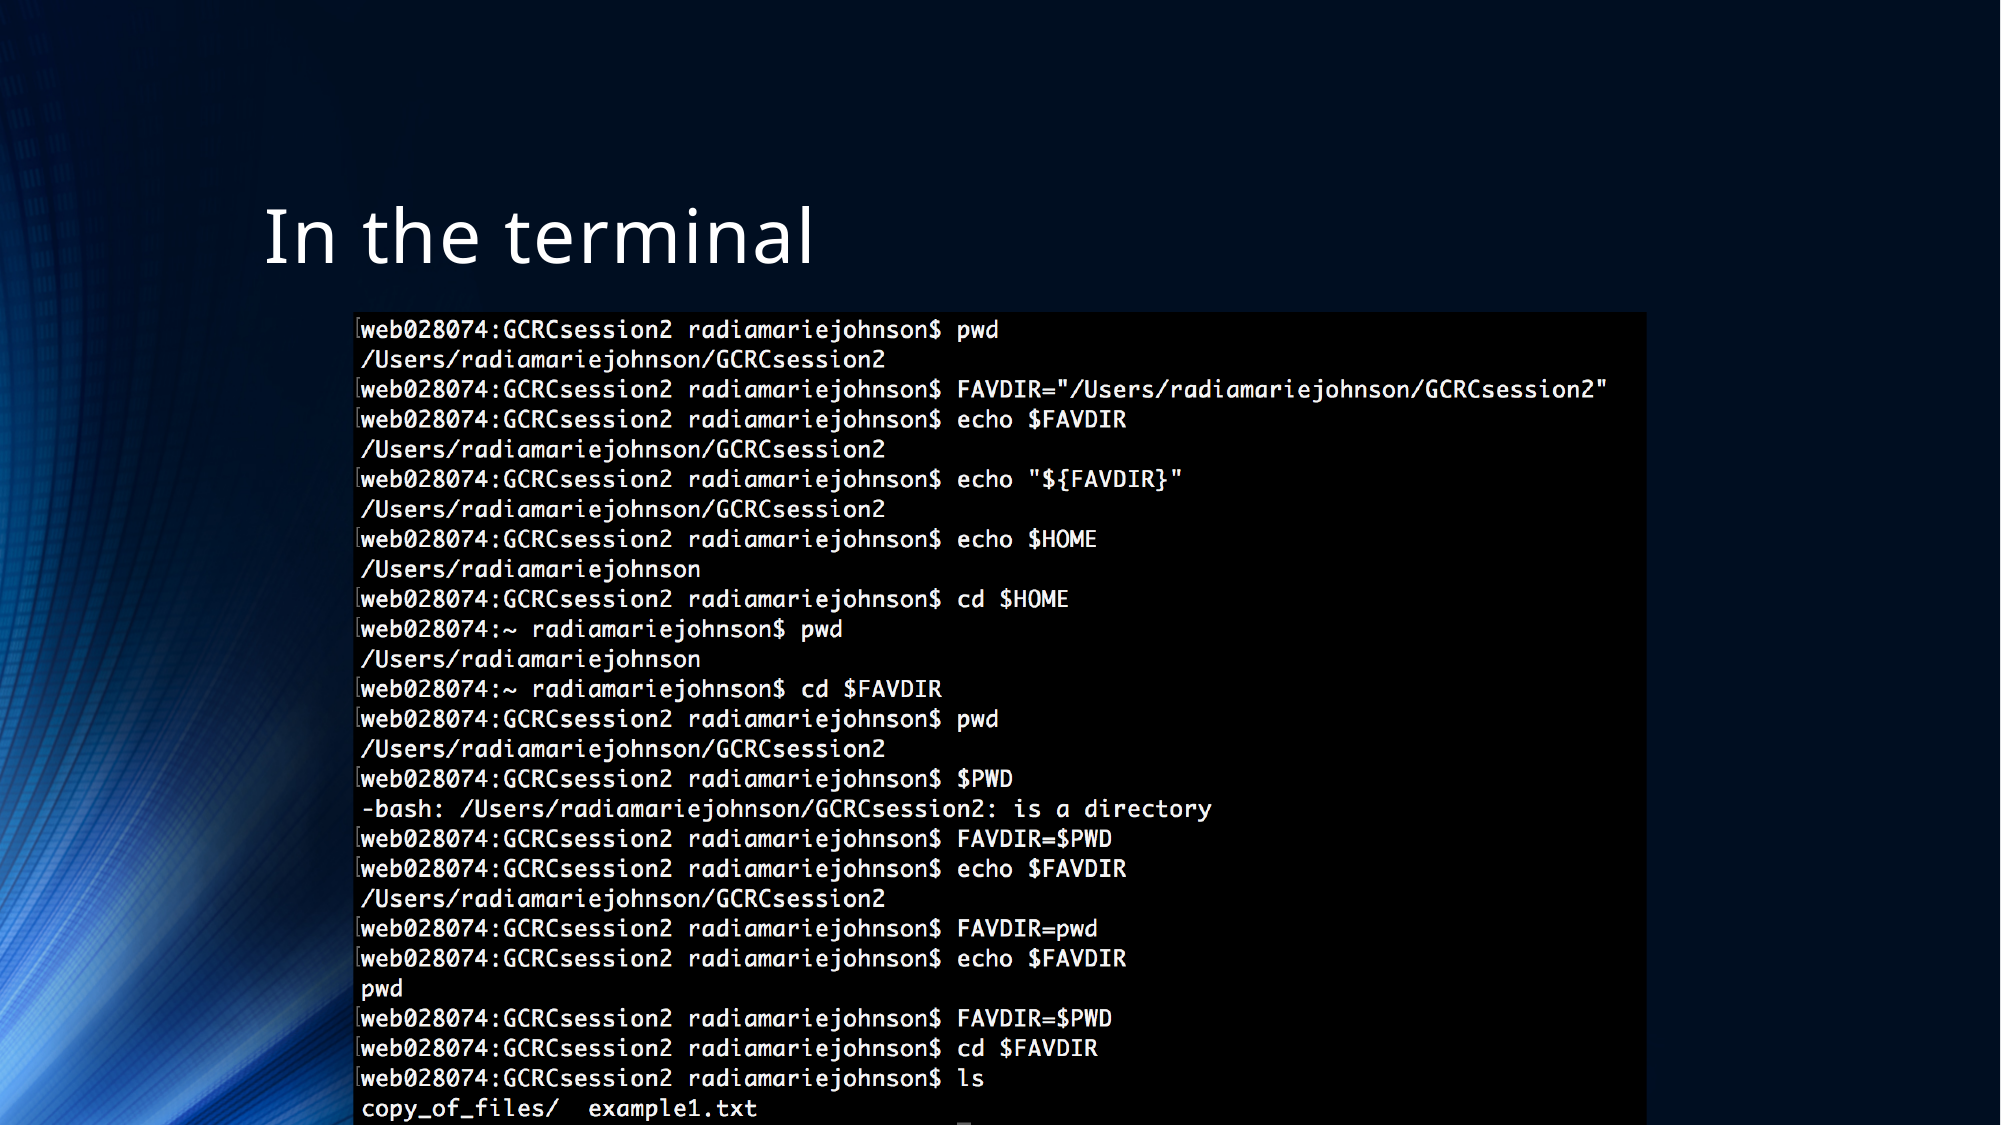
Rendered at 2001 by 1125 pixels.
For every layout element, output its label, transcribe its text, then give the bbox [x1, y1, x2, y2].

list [353, 312, 1647, 1125]
title In the terminal [249, 62, 1751, 288]
picture [0, 0, 2001, 1125]
